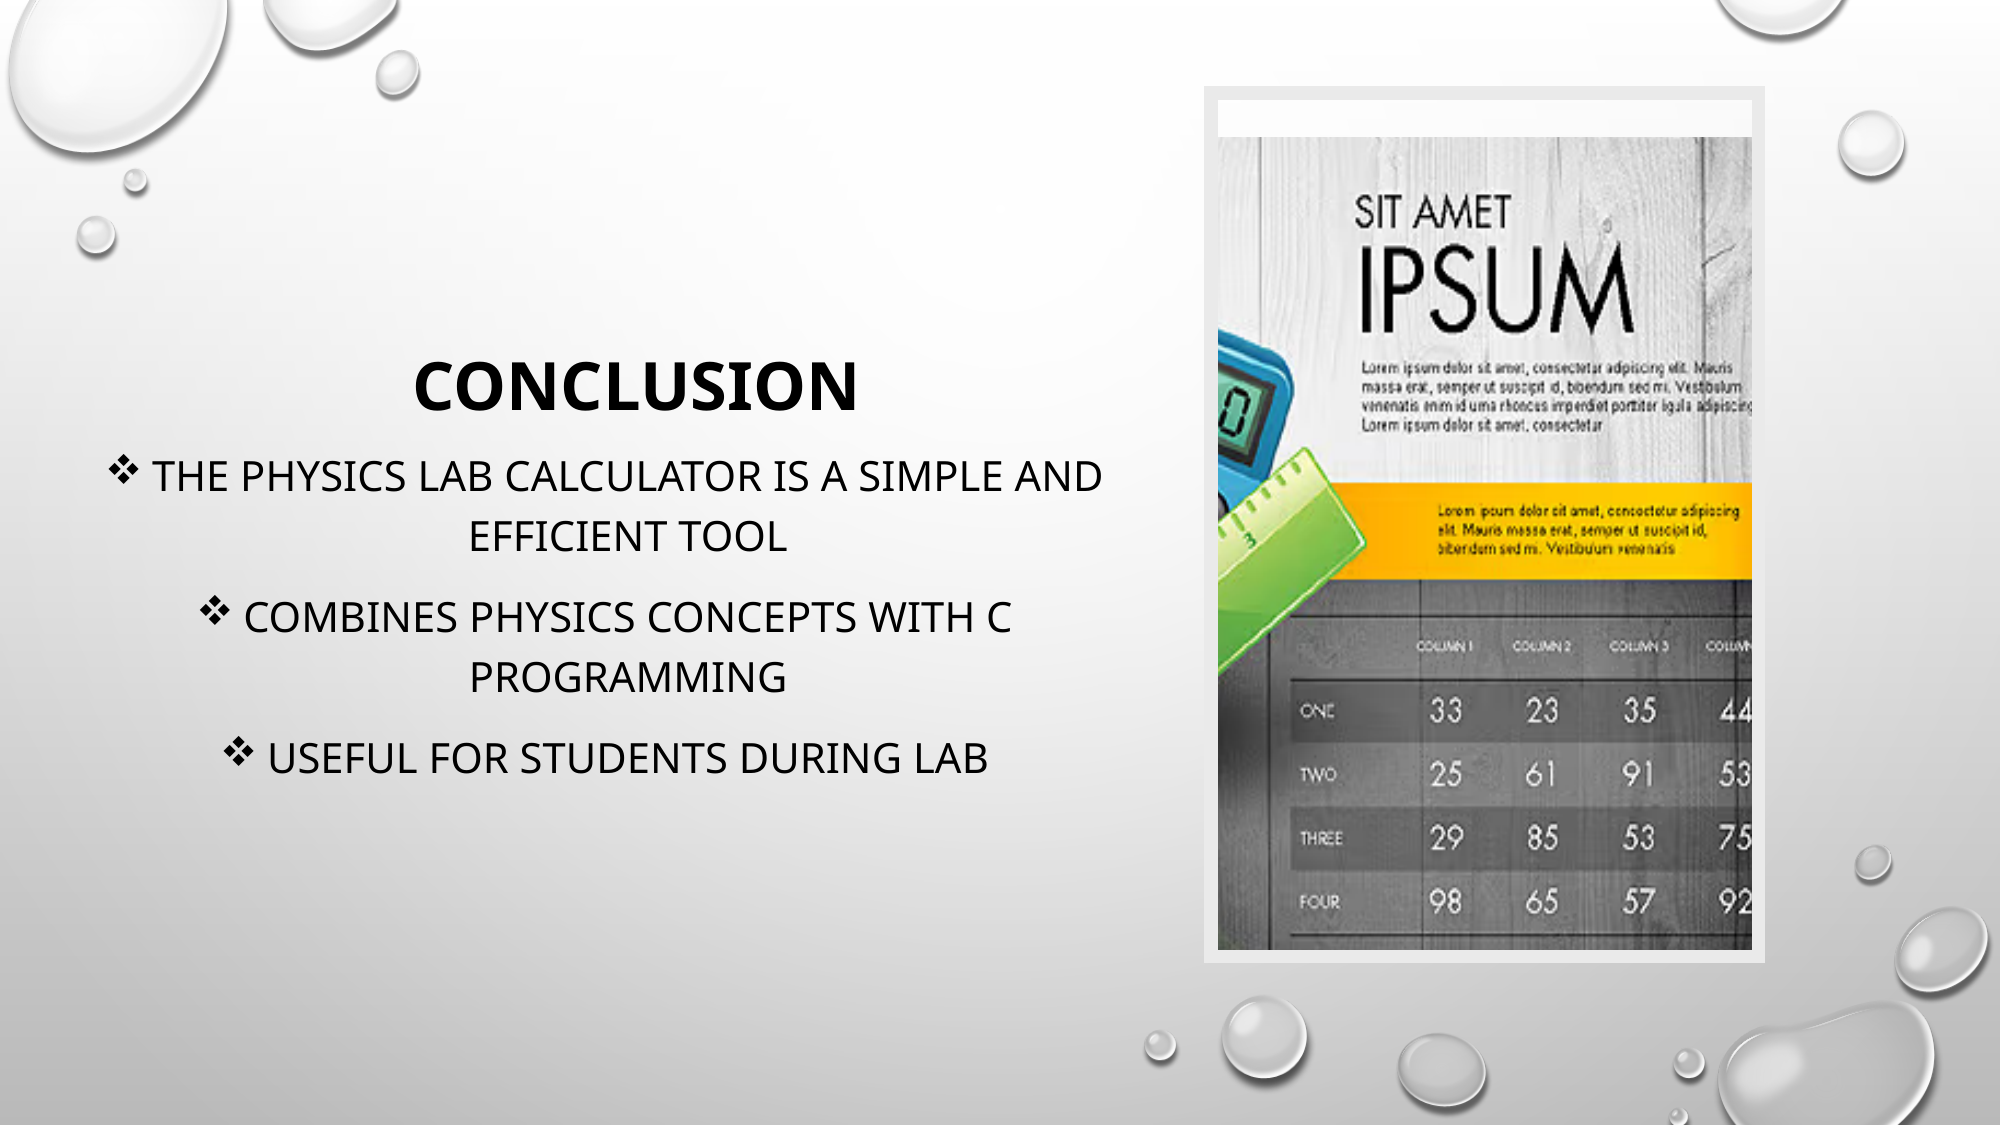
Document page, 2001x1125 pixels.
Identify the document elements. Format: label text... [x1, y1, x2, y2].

list The Physics Lab Calculator is a simple and efficient tool Combines physics concepts with C programming Useful for students during lab [85, 431, 1124, 1094]
picture [0, 0, 2000, 1125]
title Conclusion [149, 99, 1124, 431]
